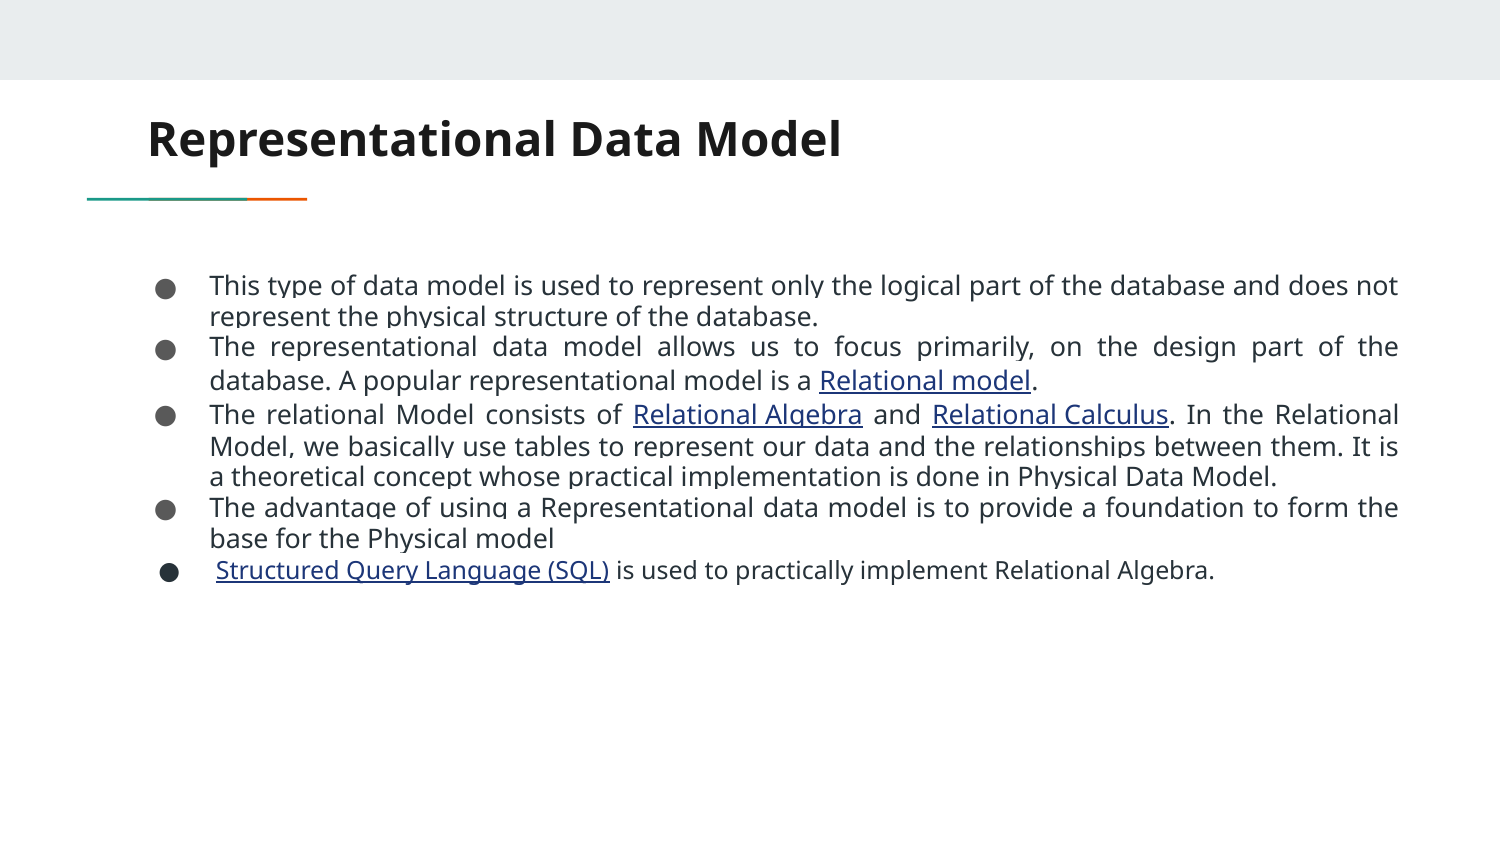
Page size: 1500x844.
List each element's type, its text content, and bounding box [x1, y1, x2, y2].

list This type of data model is used to represent only the logical part of the database and does not represent the physical structure of the database. The representational data model allows us to focus primarily, on the design part of the database. A popular representational model is a Relational model. The relational Model consists of Relational Algebra and Relational Calculus. In the Relational Model, we basically use tables to represent our data and the relationships between them. It is a theoretical concept whose practical implementation is done in Physical Data Model. The advantage of using a Representational data model is to provide a foundation to form the base for the Physical model Structured Query Language (SQL) is used to practically implement Relational Algebra. [119, 256, 1415, 785]
title Representational Data Model [119, 93, 1381, 182]
